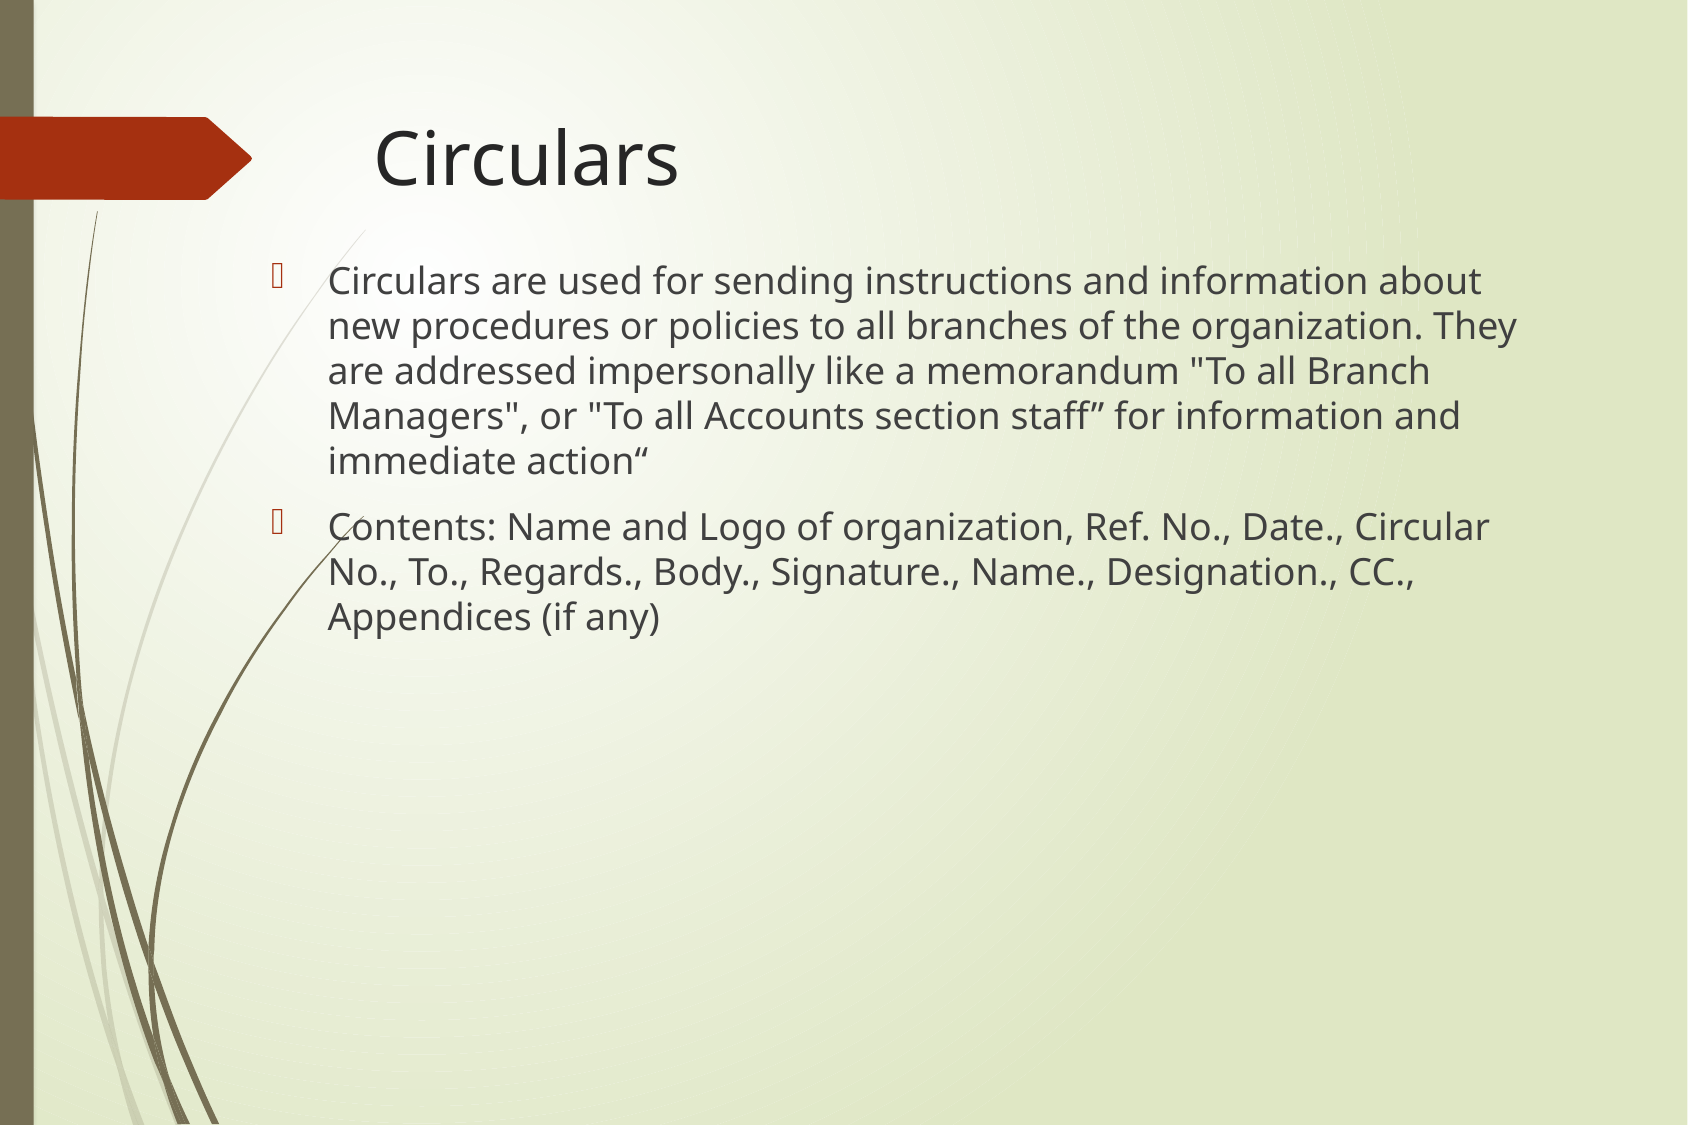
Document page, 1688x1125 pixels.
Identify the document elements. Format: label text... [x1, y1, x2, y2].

list Circulars are used for sending instructions and information about new procedures or policies to all branches of the organization. They are addressed impersonally like a memorandum "To all Branch Managers", or "To all Accounts section staff” for information and immediate action“ Contents: Name and Logo of organization, Ref. No., Date., Circular No., To., Regards., Body., Signature., Name., Designation., CC., Appendices (if any) [256, 249, 1550, 1125]
title Circulars [358, 102, 1575, 313]
